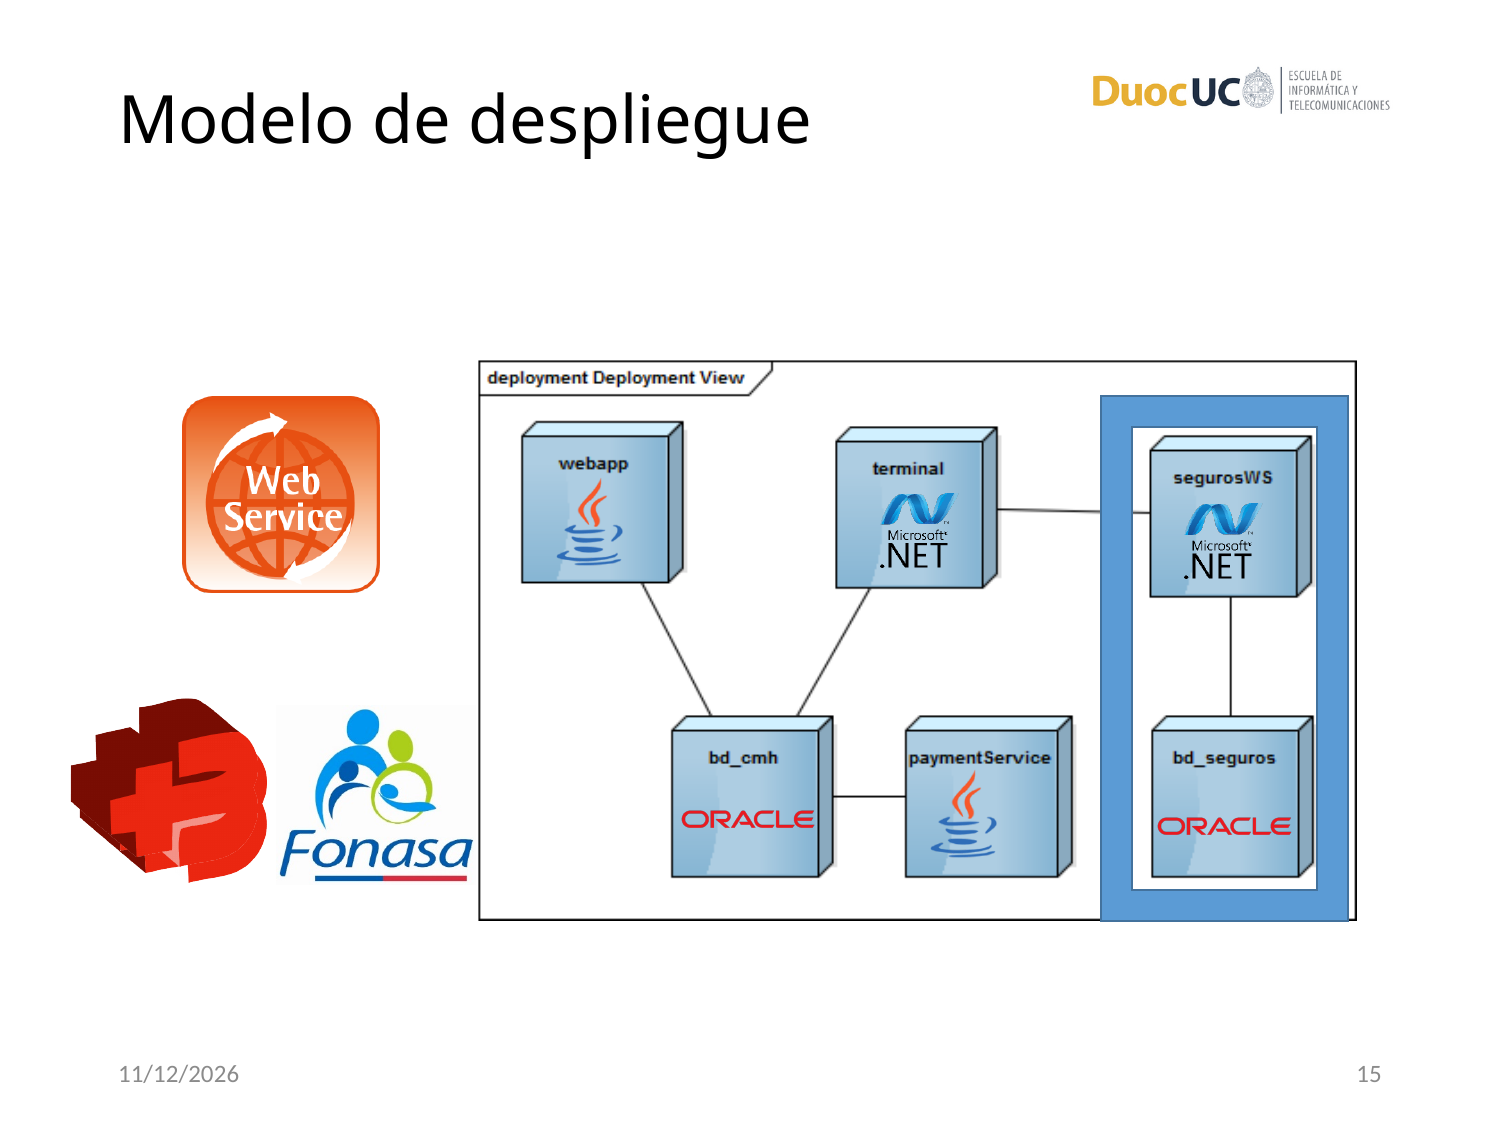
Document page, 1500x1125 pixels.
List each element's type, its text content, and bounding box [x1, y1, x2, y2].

picture [276, 705, 476, 885]
picture [182, 396, 380, 594]
slide_number 15 [1059, 1042, 1397, 1103]
picture [1155, 814, 1292, 837]
picture [62, 681, 275, 901]
picture [1085, 59, 1397, 118]
picture [880, 493, 959, 569]
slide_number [103, 1042, 441, 1103]
picture [926, 765, 1006, 864]
picture [678, 807, 815, 830]
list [477, 359, 1357, 921]
picture [551, 473, 632, 572]
title Modelo de despliegue [103, 59, 959, 185]
picture [1184, 504, 1263, 579]
